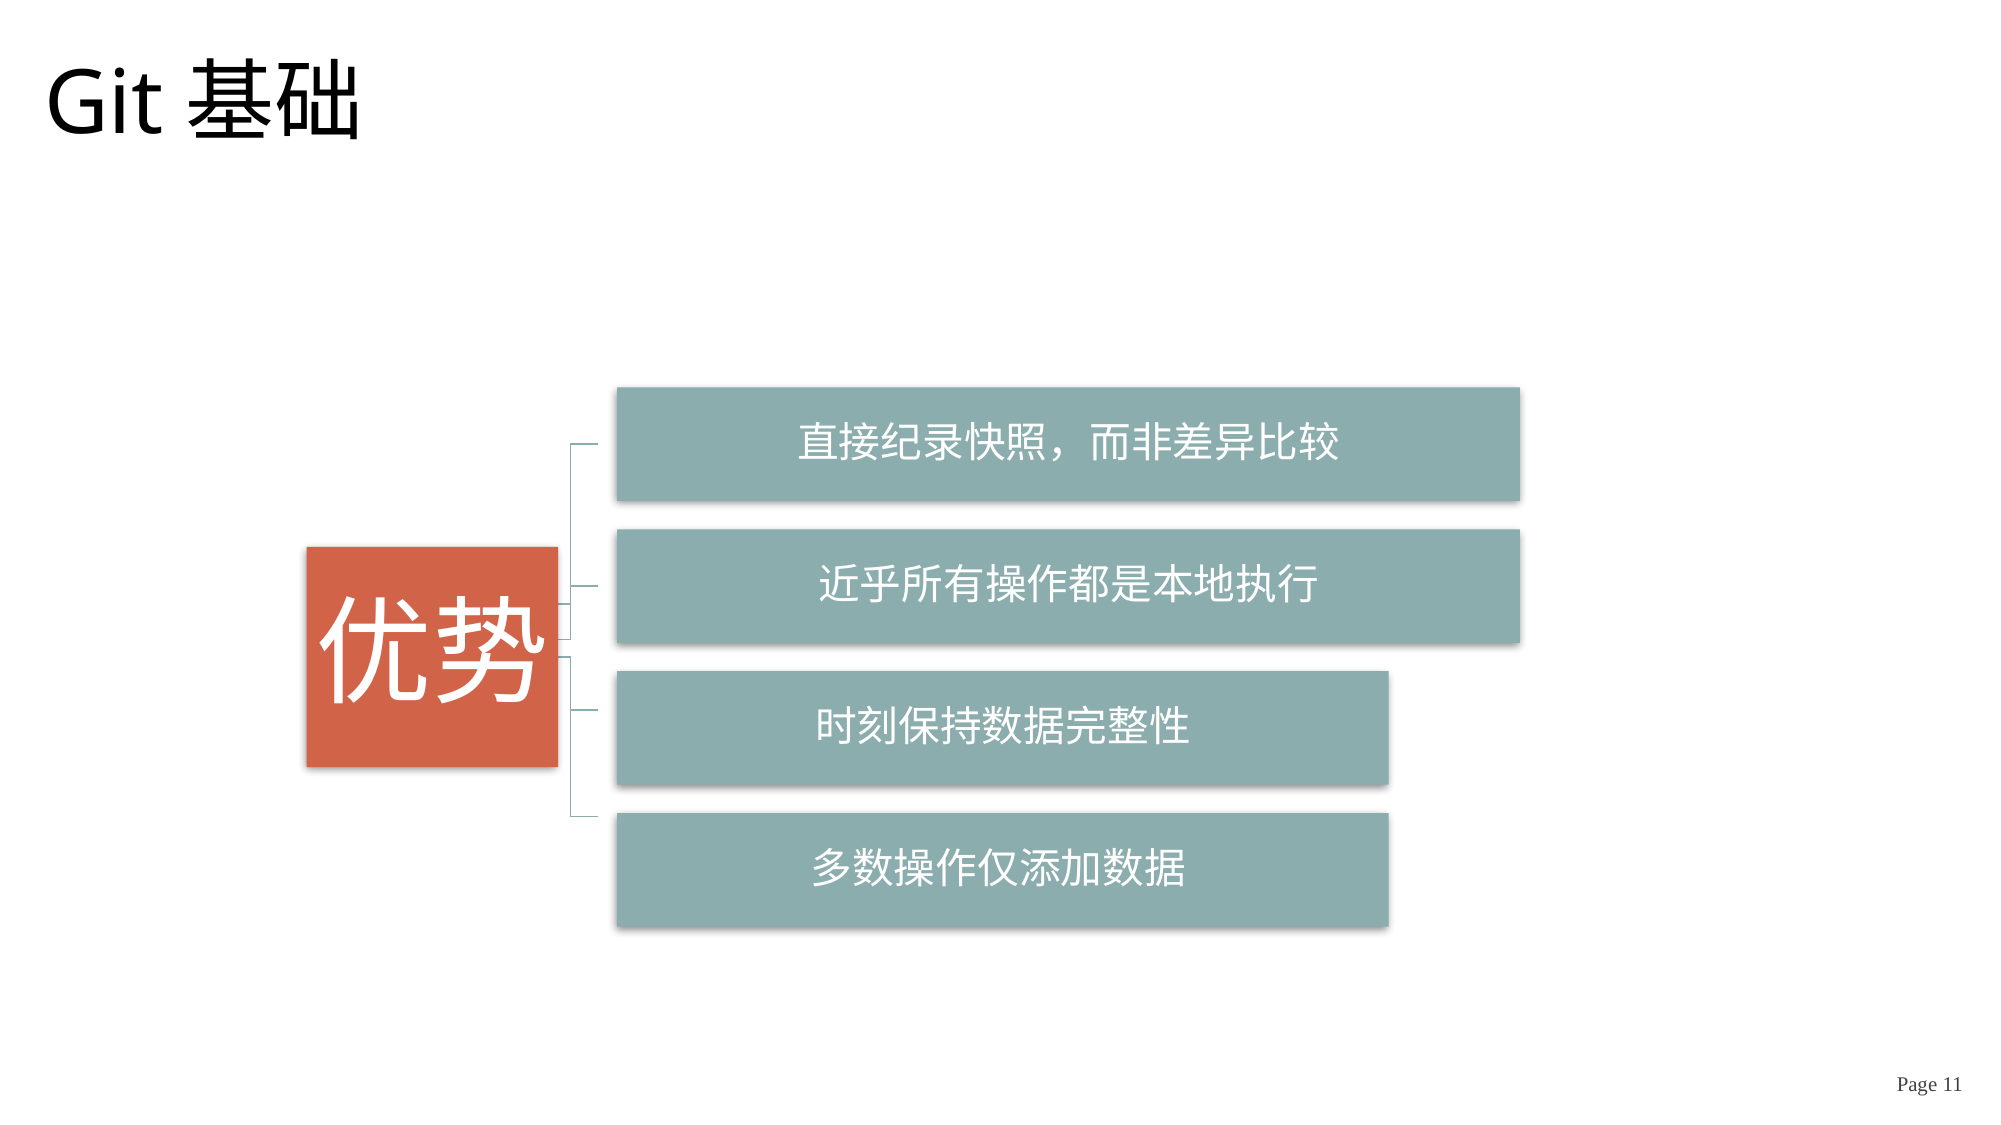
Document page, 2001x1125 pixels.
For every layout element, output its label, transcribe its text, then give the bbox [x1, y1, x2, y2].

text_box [227, 357, 1615, 957]
title Git基础 [0, 44, 2000, 166]
